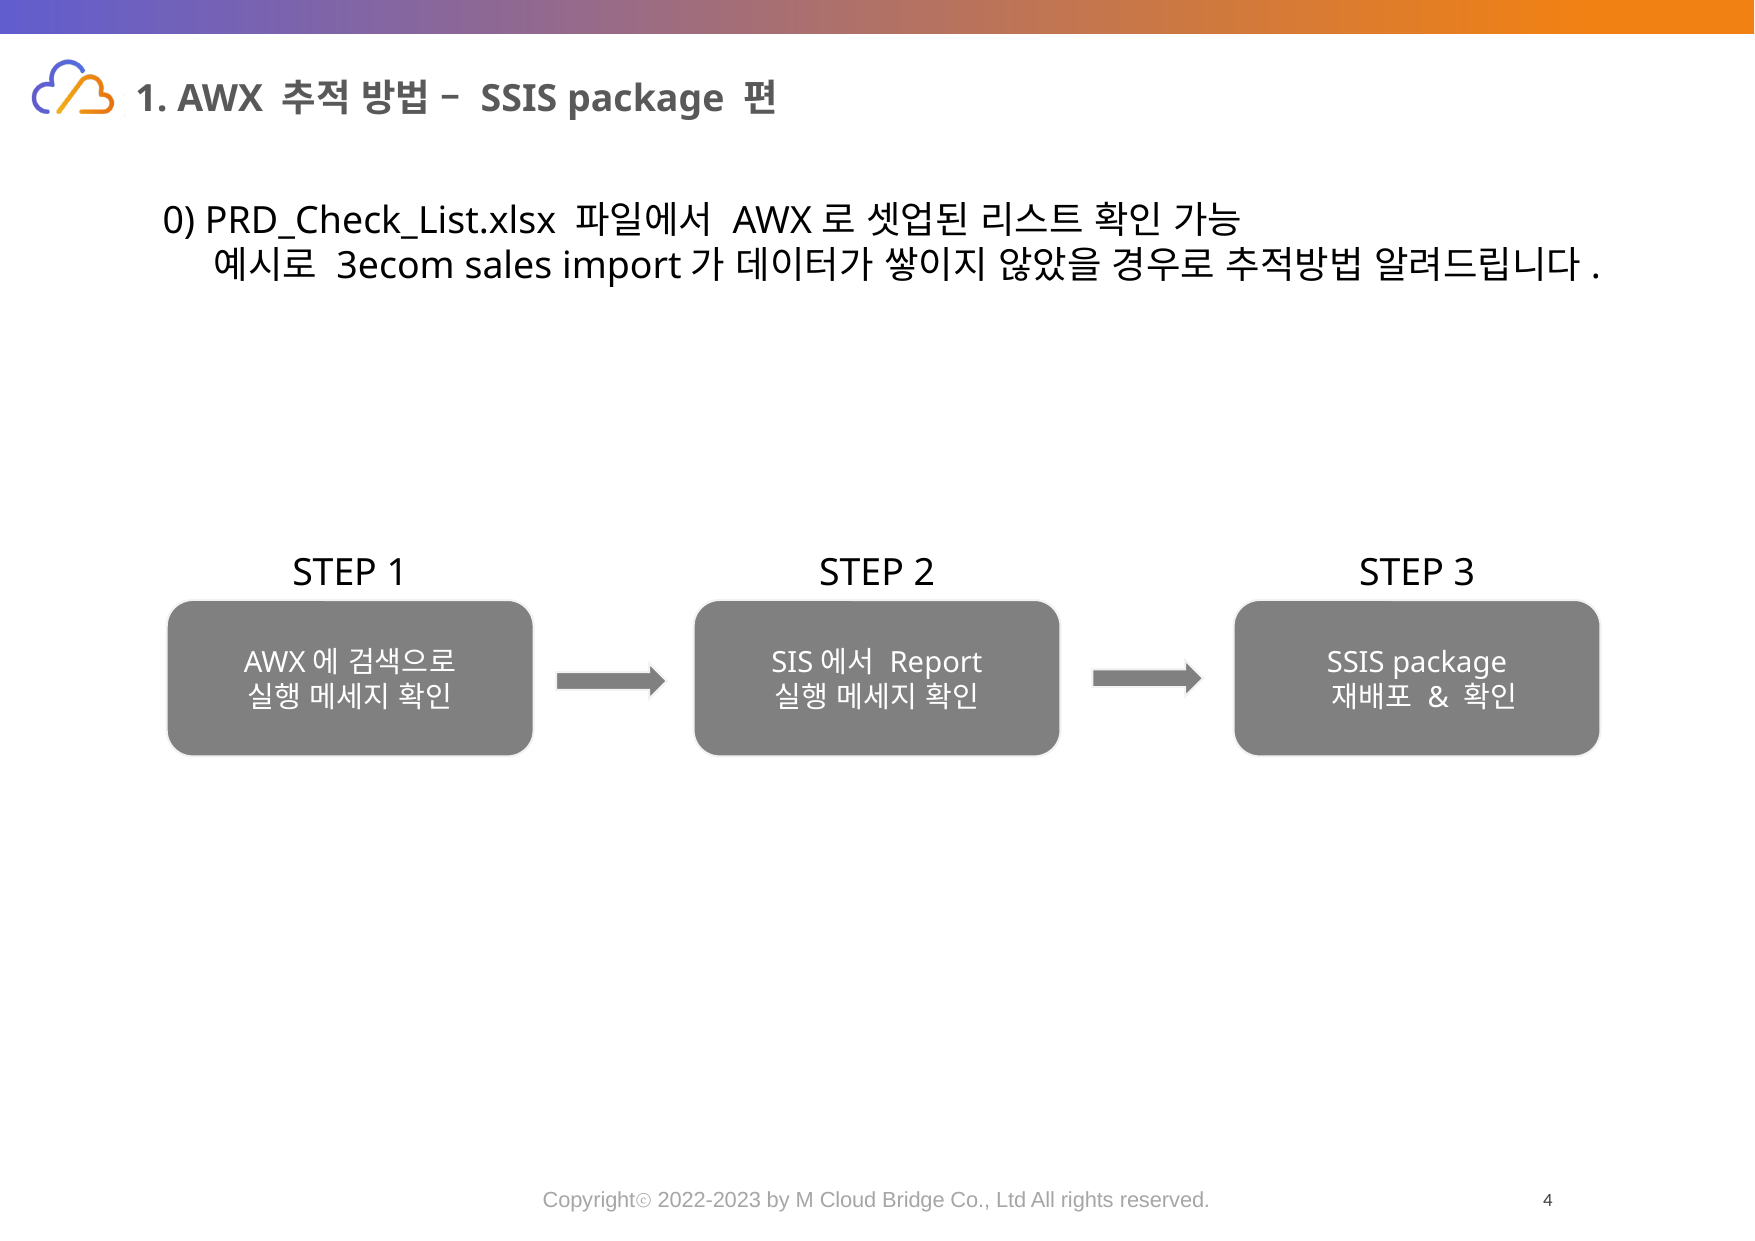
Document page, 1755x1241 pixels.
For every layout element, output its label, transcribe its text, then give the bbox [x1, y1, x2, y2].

text_box SSIS package 재배포 & 확인 [1232, 600, 1602, 758]
text_box STEP 1 [166, 529, 534, 600]
text_box AWX에 검색으로 실행 메세지 확인 [165, 600, 535, 758]
text_box 0) PRD_Check_List.xlsx 파일에서 AWX로 셋업된 리스트 확인 가능 예시로 3ecom sales import가 데이터가 쌓이지 않았을 경우로 추적방법 알려드립니다. [147, 189, 1607, 314]
text_box [1091, 657, 1205, 699]
text_box [555, 660, 669, 702]
picture [26, 48, 125, 117]
text_box STEP 3 [1233, 529, 1601, 600]
text_box STEP 2 [693, 529, 1061, 600]
title 1. AWX 추적 방법 – SSIS package 편 [120, 66, 1077, 134]
text_box SIS에서 Report 실행 메세지 확인 [692, 600, 1062, 758]
